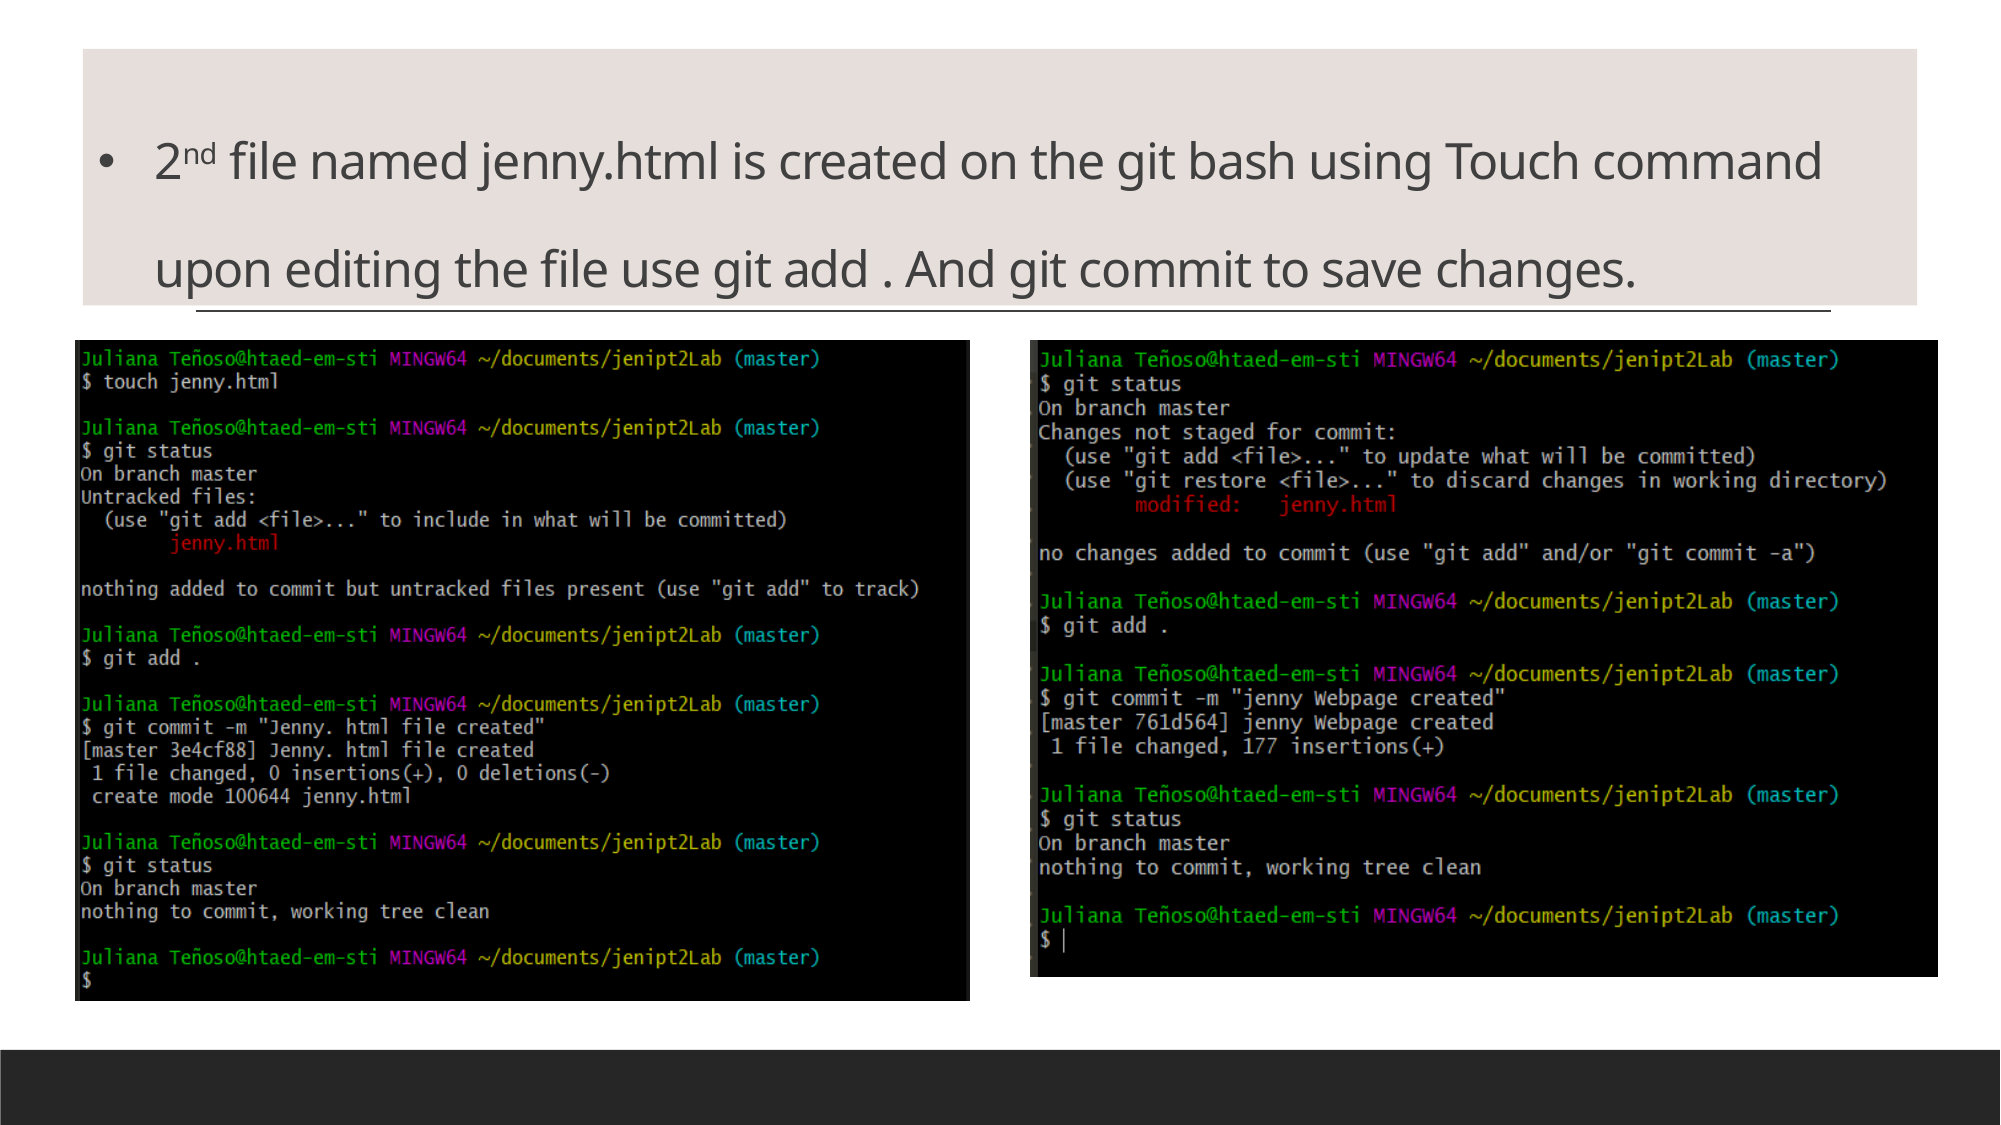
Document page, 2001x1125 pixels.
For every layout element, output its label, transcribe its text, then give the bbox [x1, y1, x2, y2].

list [74, 339, 970, 1002]
picture [1030, 339, 1938, 977]
title 2nd file named jenny.html is created on the git bash using Touch command upon editing the file use git add . And git commit to save changes. [82, 48, 1918, 306]
